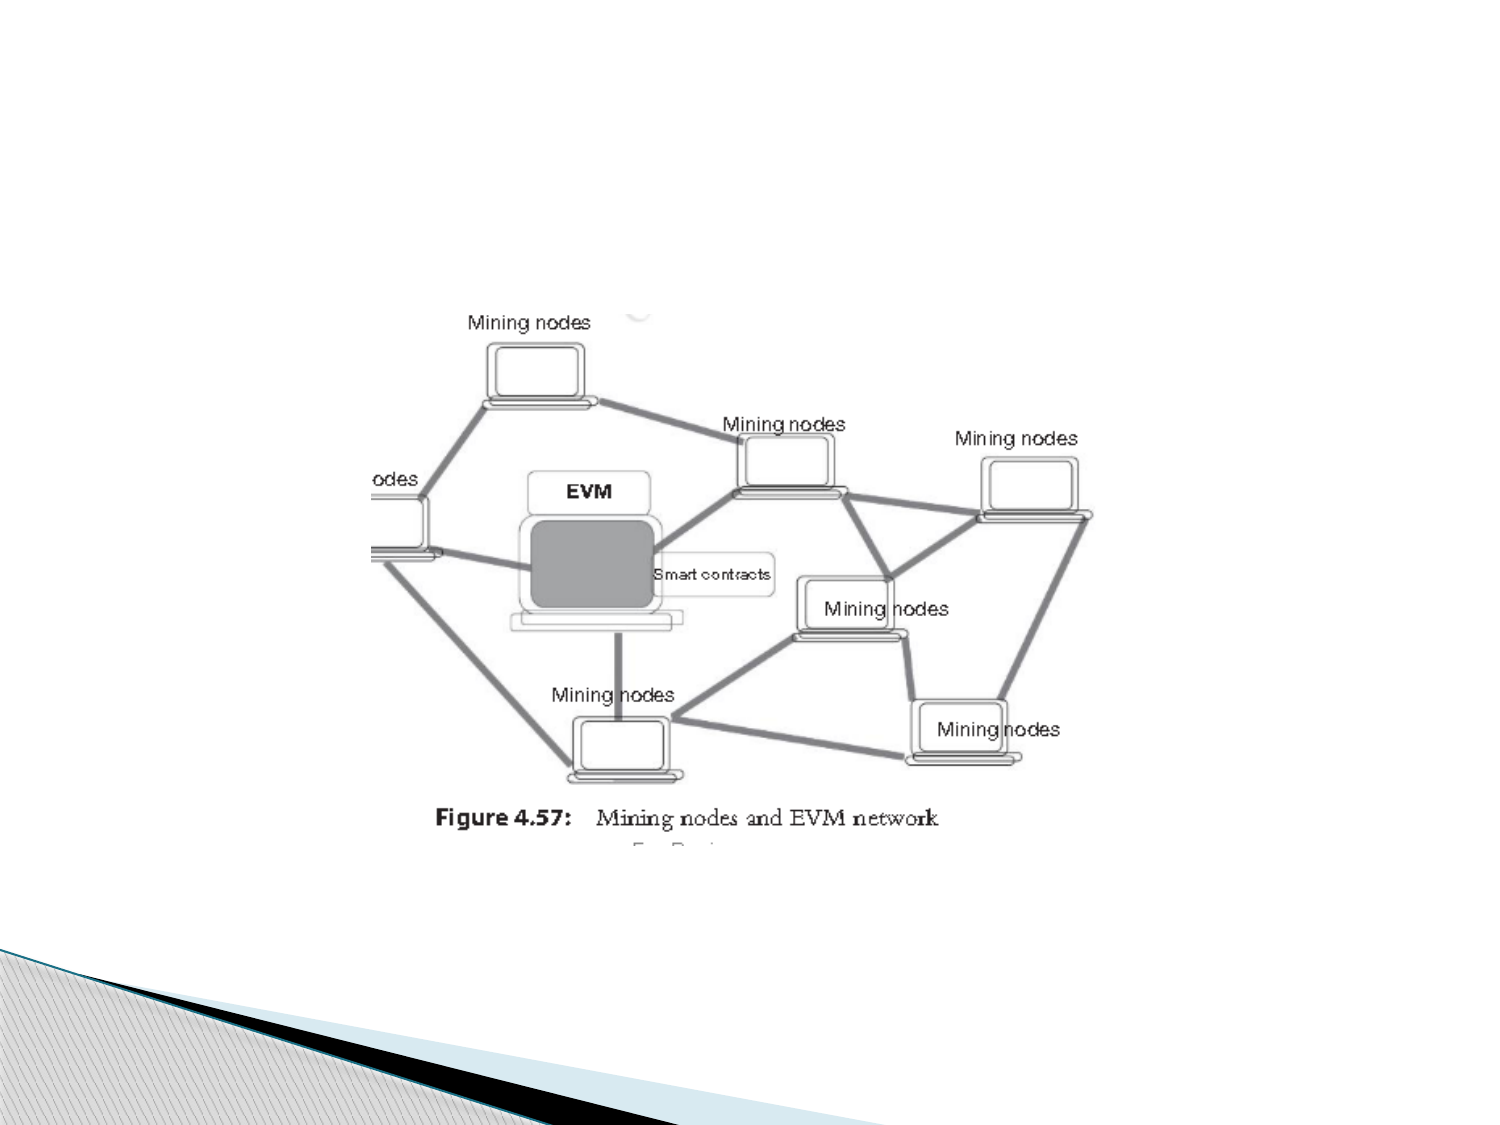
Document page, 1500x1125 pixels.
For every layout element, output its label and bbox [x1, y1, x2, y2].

list [371, 314, 1105, 846]
